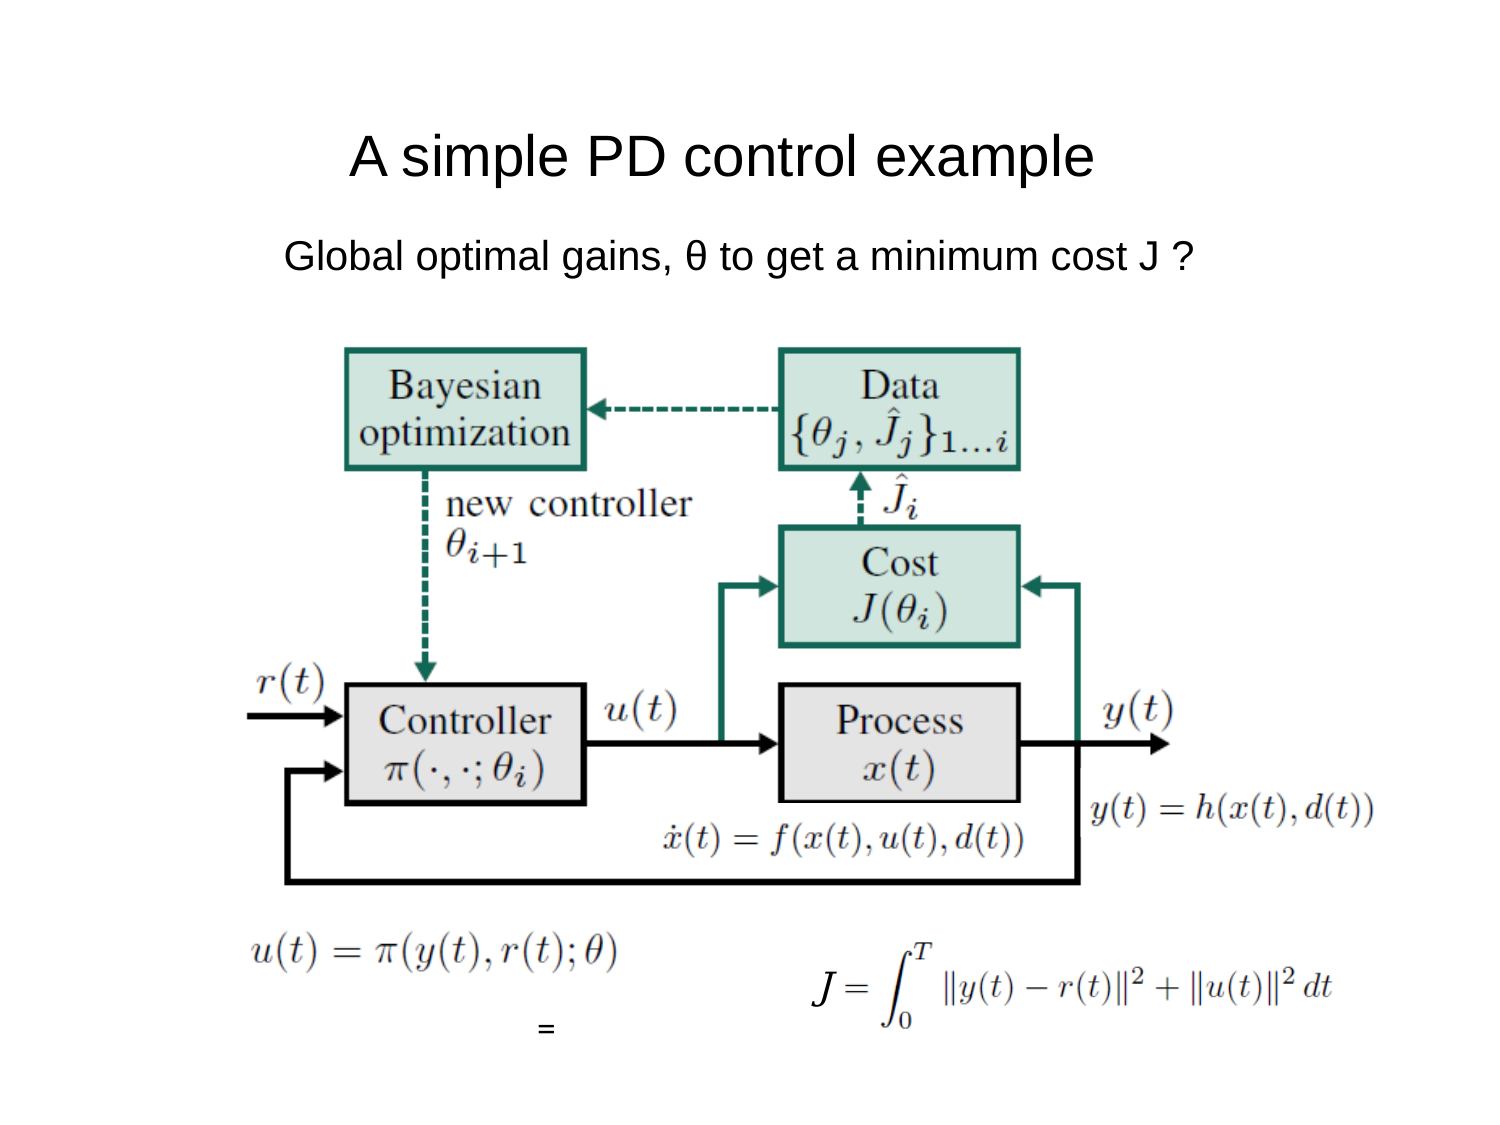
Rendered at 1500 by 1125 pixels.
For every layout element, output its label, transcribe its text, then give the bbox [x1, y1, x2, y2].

text_box Global optimal gains, θ to get a minimum cost J ? [268, 221, 1210, 287]
picture [147, 304, 1384, 920]
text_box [230, 915, 762, 1056]
text_box A simple PD control example [282, 110, 1196, 196]
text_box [802, 923, 1365, 1040]
